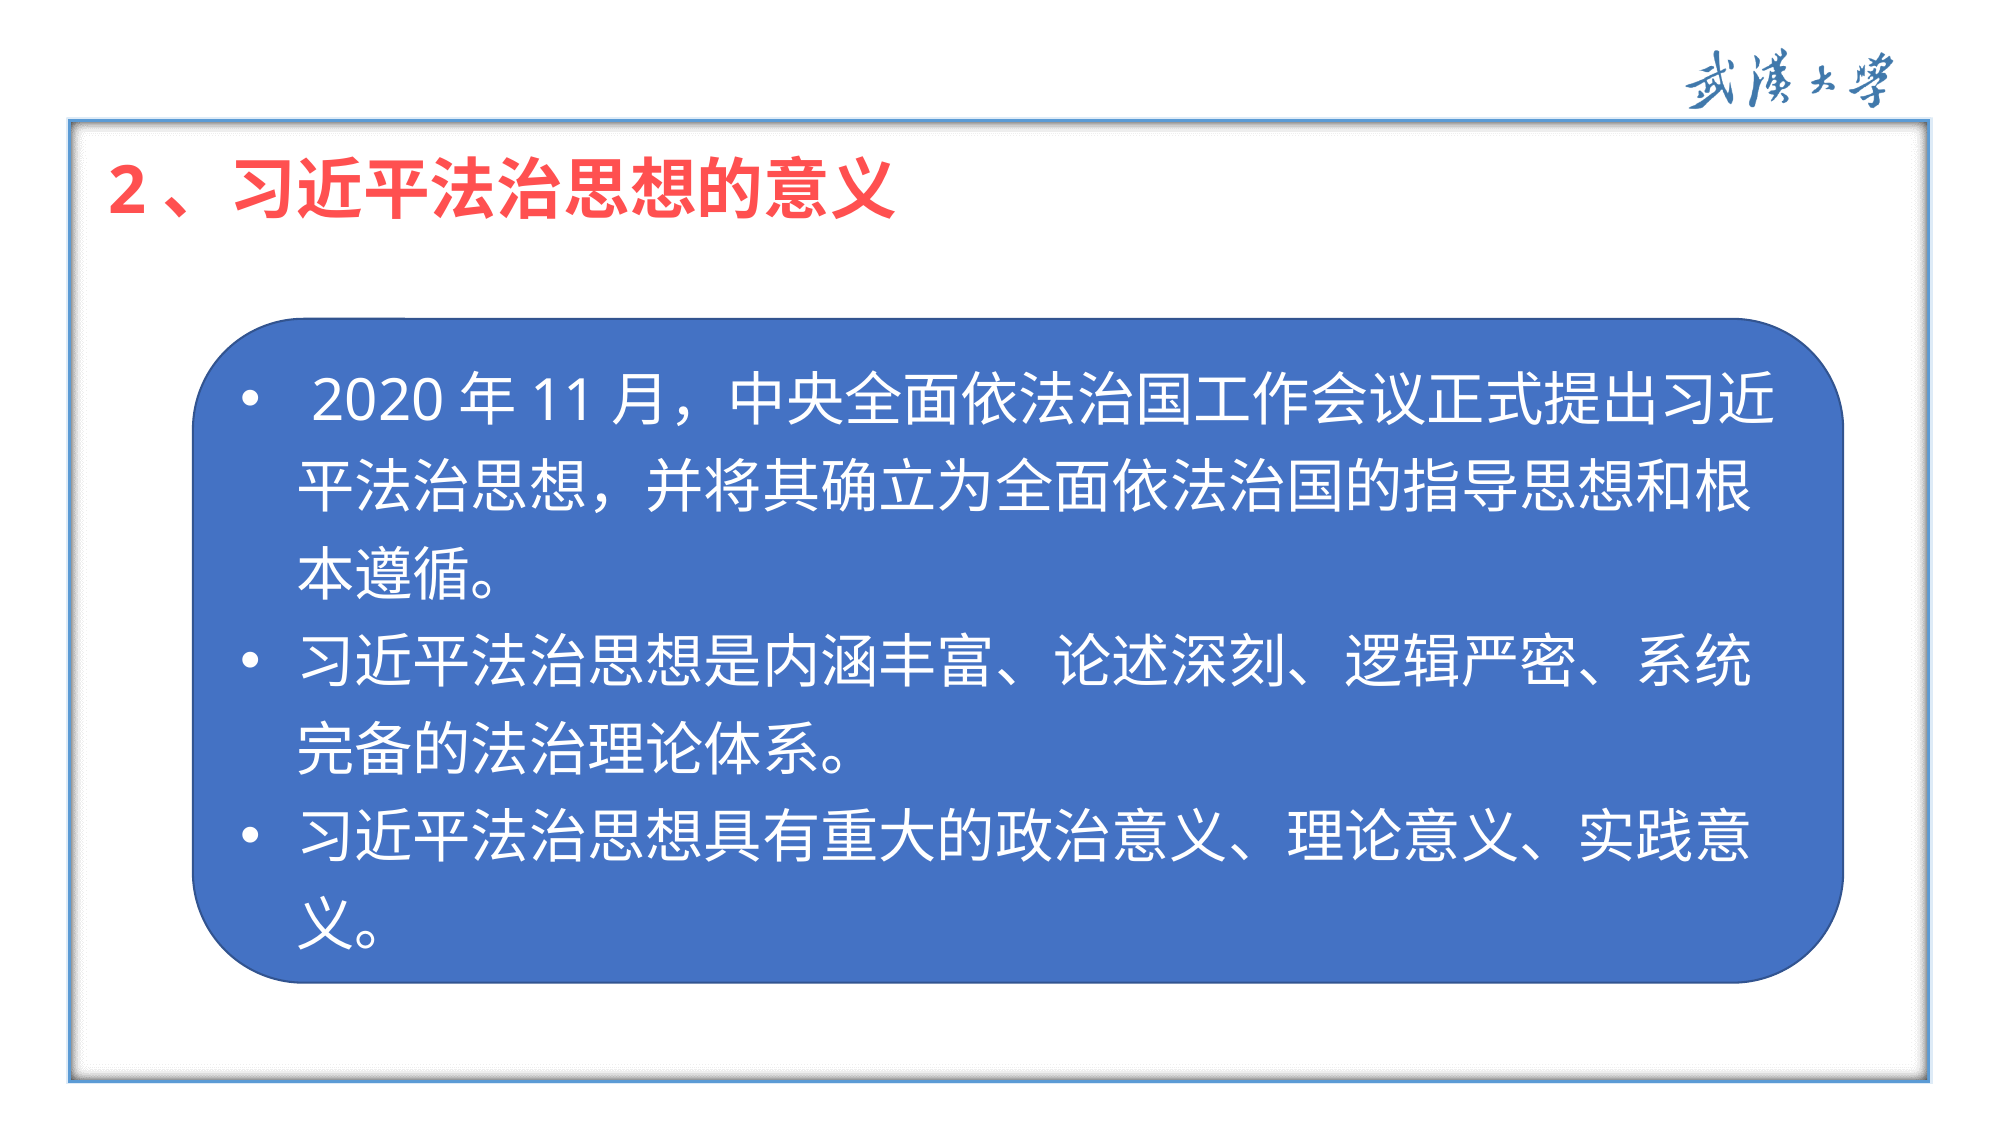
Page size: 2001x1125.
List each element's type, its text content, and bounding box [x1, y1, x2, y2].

text_box 2020年11月，中央全面依法治国工作会议正式提出习近平法治思想，并将其确立为全面依法治国的指导思想和根本遵循。 习近平法治思想是内涵丰富、论述深刻、逻辑严密、系统完备的法治理论体系。 习近平法治思想具有重大的政治意义、理论意义、实践意义。 [191, 317, 1845, 984]
picture [66, 117, 1933, 1084]
text_box 2、习近平法治思想的意义 [93, 139, 912, 234]
